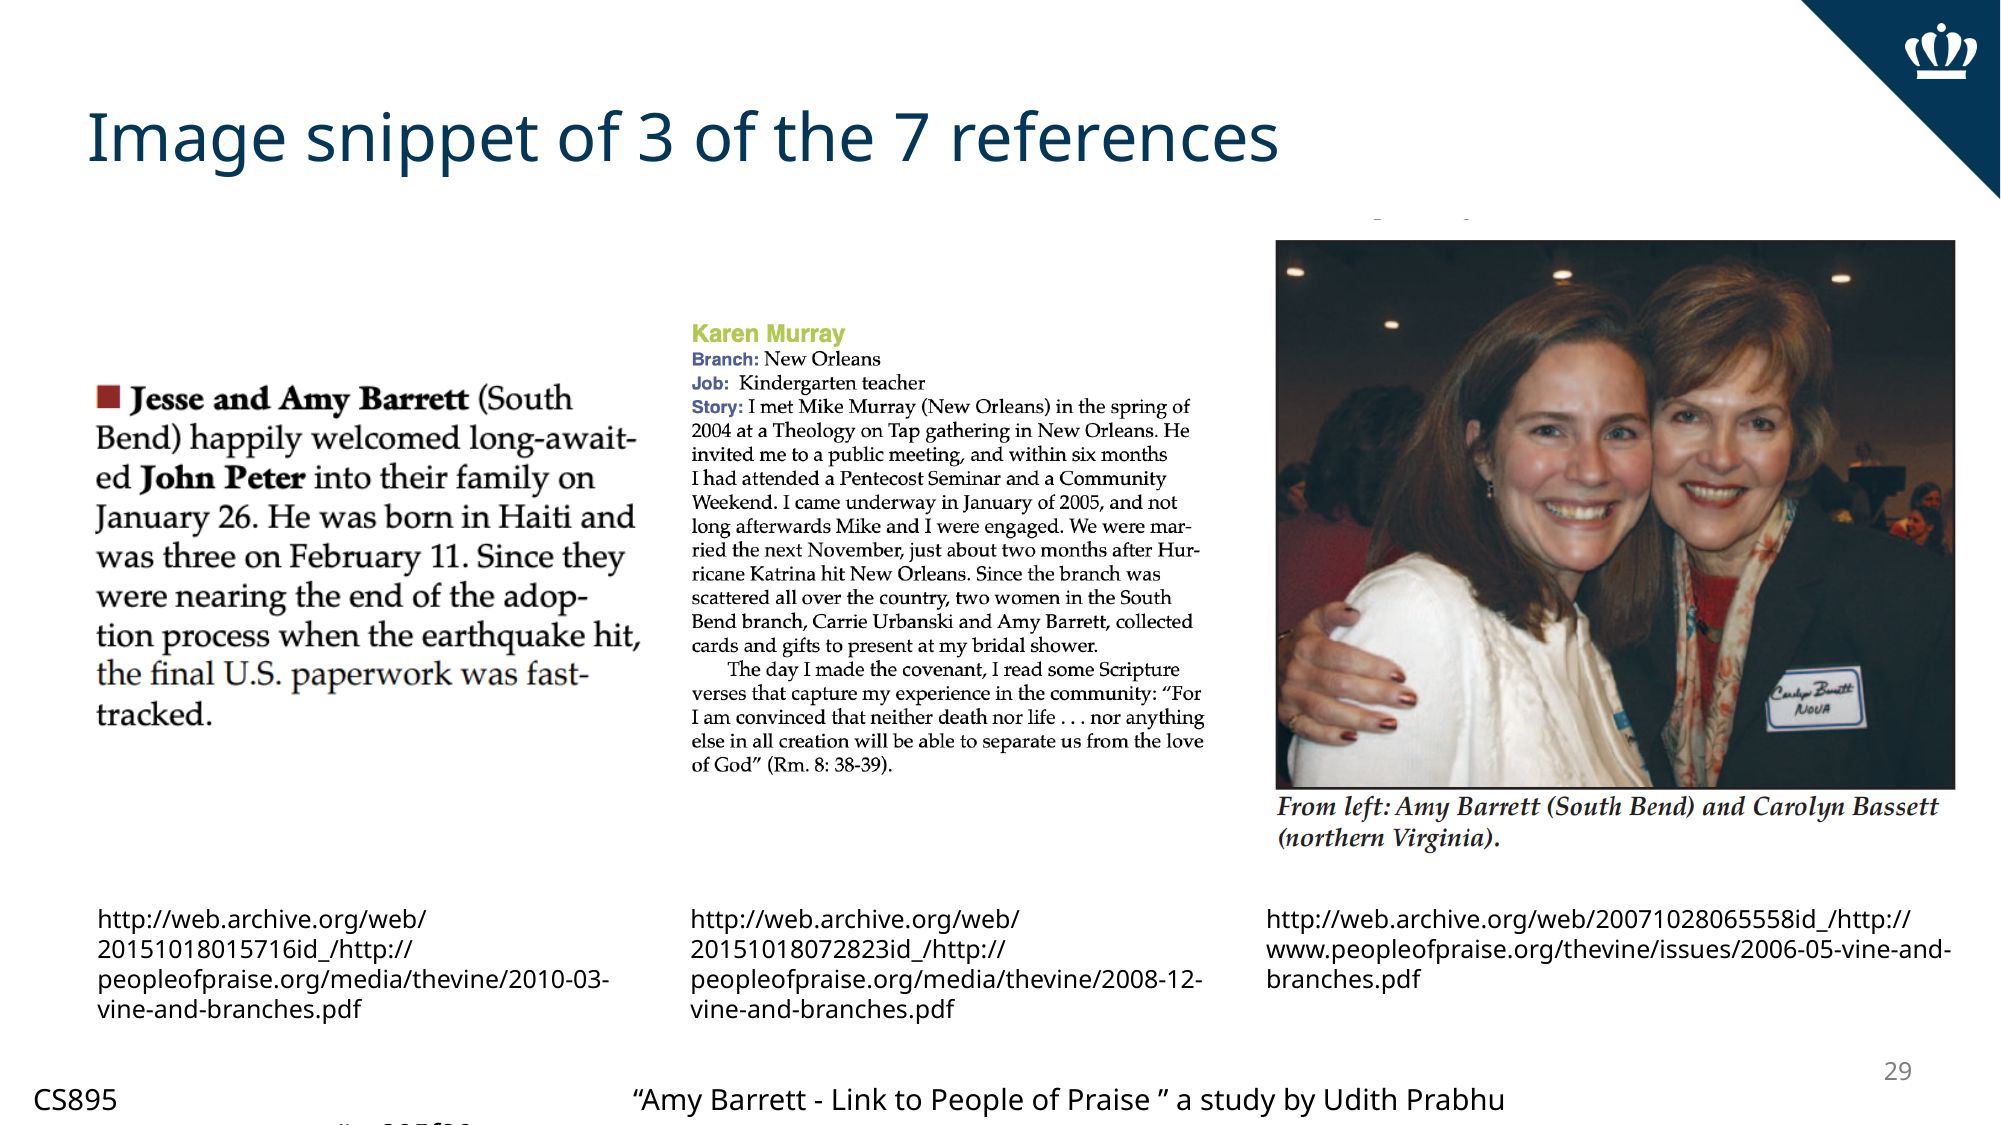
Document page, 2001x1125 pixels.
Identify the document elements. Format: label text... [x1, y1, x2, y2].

text_box http://web.archive.org/web/20071028065558id_/http://www.peopleofpraise.org/thevine/issues/2006-05-vine-and-branches.pdf [1251, 888, 1977, 1003]
text_box CS895 “Amy Barrett - Link to People of Praise ” a study by Udith Prabhu #cs895f20 [18, 1066, 1705, 1125]
slide_number 29 [1477, 1042, 1928, 1103]
title Image snippet of 3 of the 7 references [72, 59, 1928, 220]
picture [1250, 218, 1978, 872]
text_box http://web.archive.org/web/20151018072823id_/http://peopleofpraise.org/media/thevine/2008-12-vine-and-branches.pdf [675, 888, 1225, 1003]
text_box http://web.archive.org/web/20151018015716id_/http://peopleofpraise.org/media/thevine/2010-03-vine-and-branches.pdf [82, 888, 631, 1003]
picture [71, 301, 1225, 790]
picture [1905, 23, 1977, 79]
